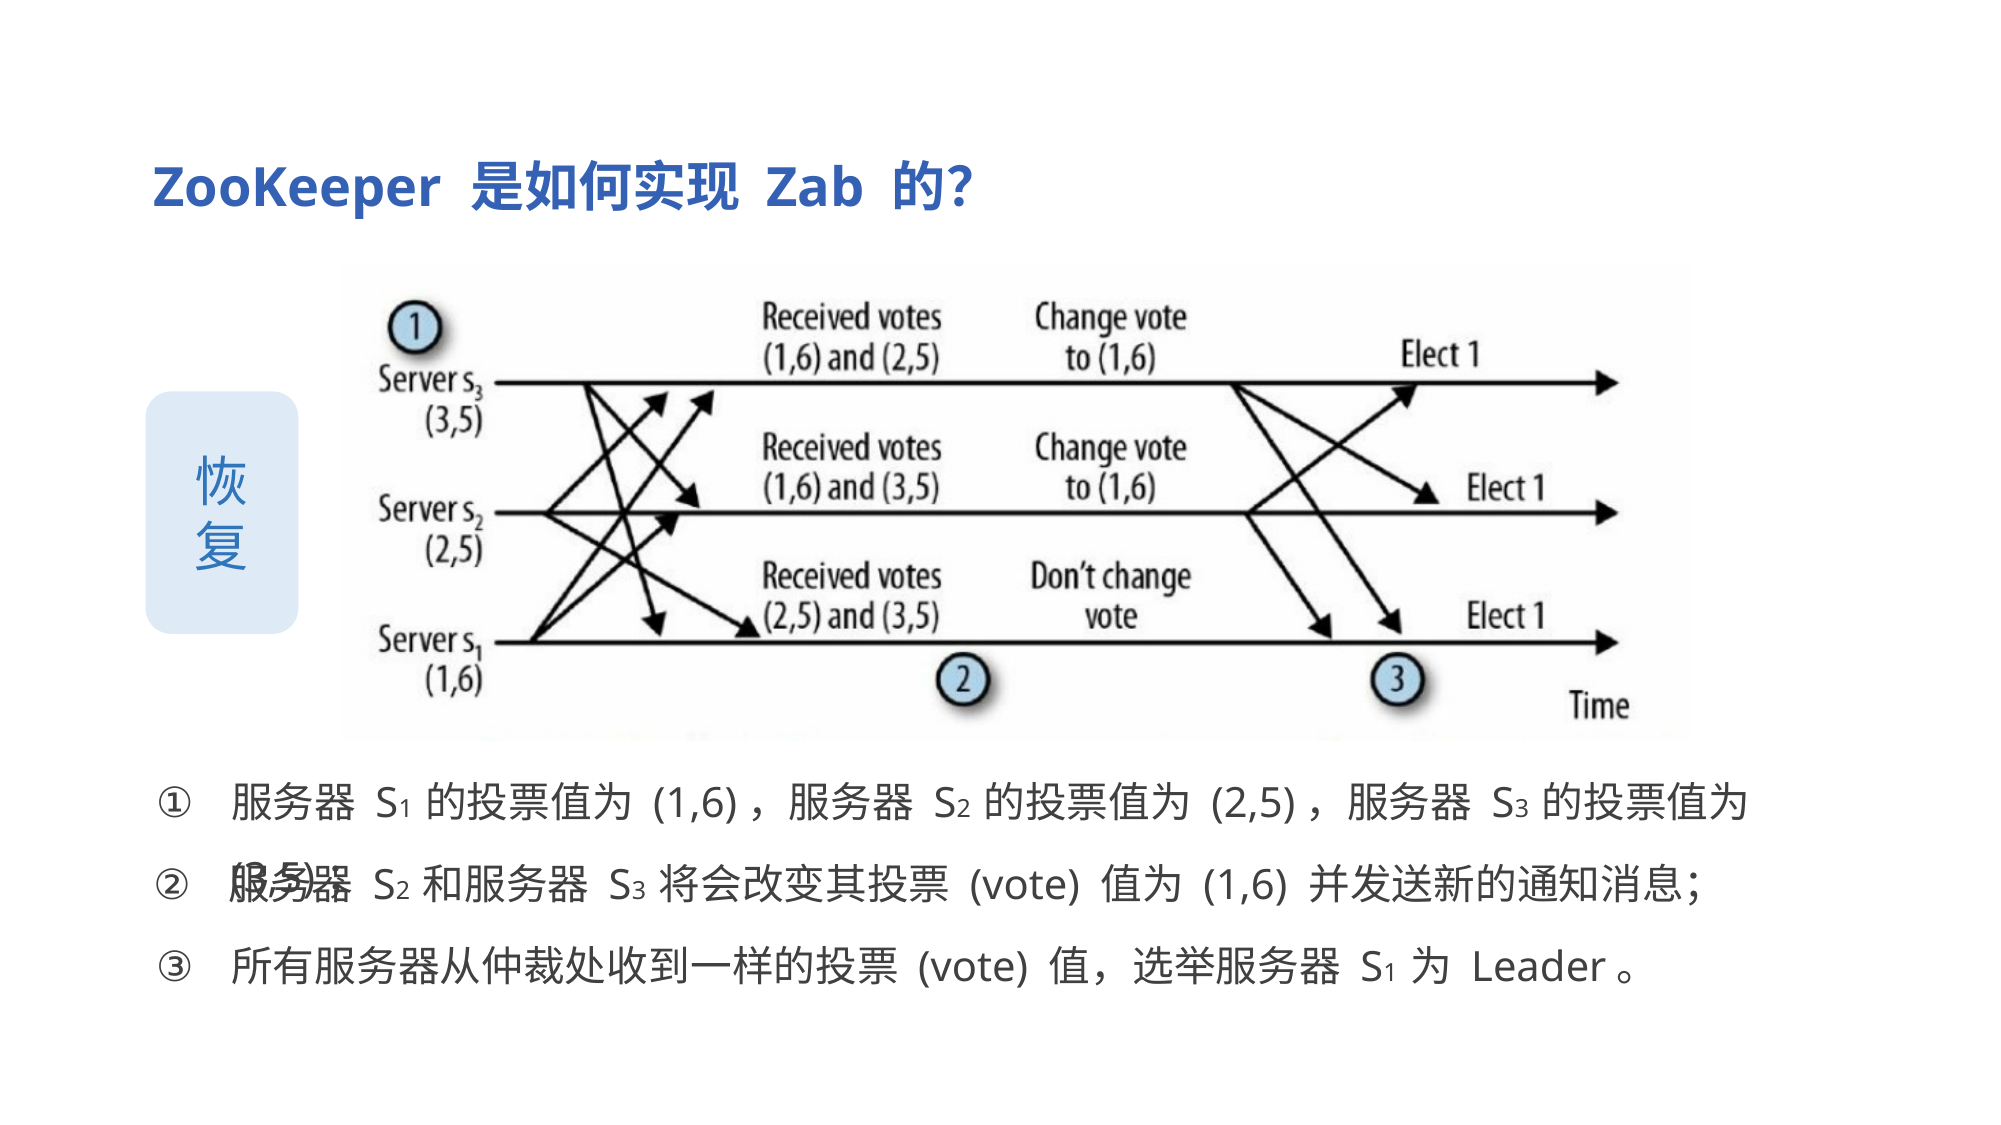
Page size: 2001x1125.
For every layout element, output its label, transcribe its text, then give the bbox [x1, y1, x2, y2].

text_box 服务器 S1 的投票值为 (1,6)，服务器 S2 的投票值为 (2,5)，服务器 S3 的投票值为 (3,5)； [141, 743, 1869, 909]
text_box 服务器 S2 和服务器 S3 将会改变其投票 (vote) 值为 (1,6) 并发送新的通知消息； [138, 825, 1867, 916]
text_box 所有服务器从仲裁处收到一样的投票 (vote) 值，选举服务器 S1 为 Leader。 [141, 909, 1869, 998]
picture [340, 265, 1692, 741]
text_box 恢复 [144, 390, 300, 635]
text_box ZooKeeper 是如何实现 Zab 的？ [138, 145, 1762, 225]
